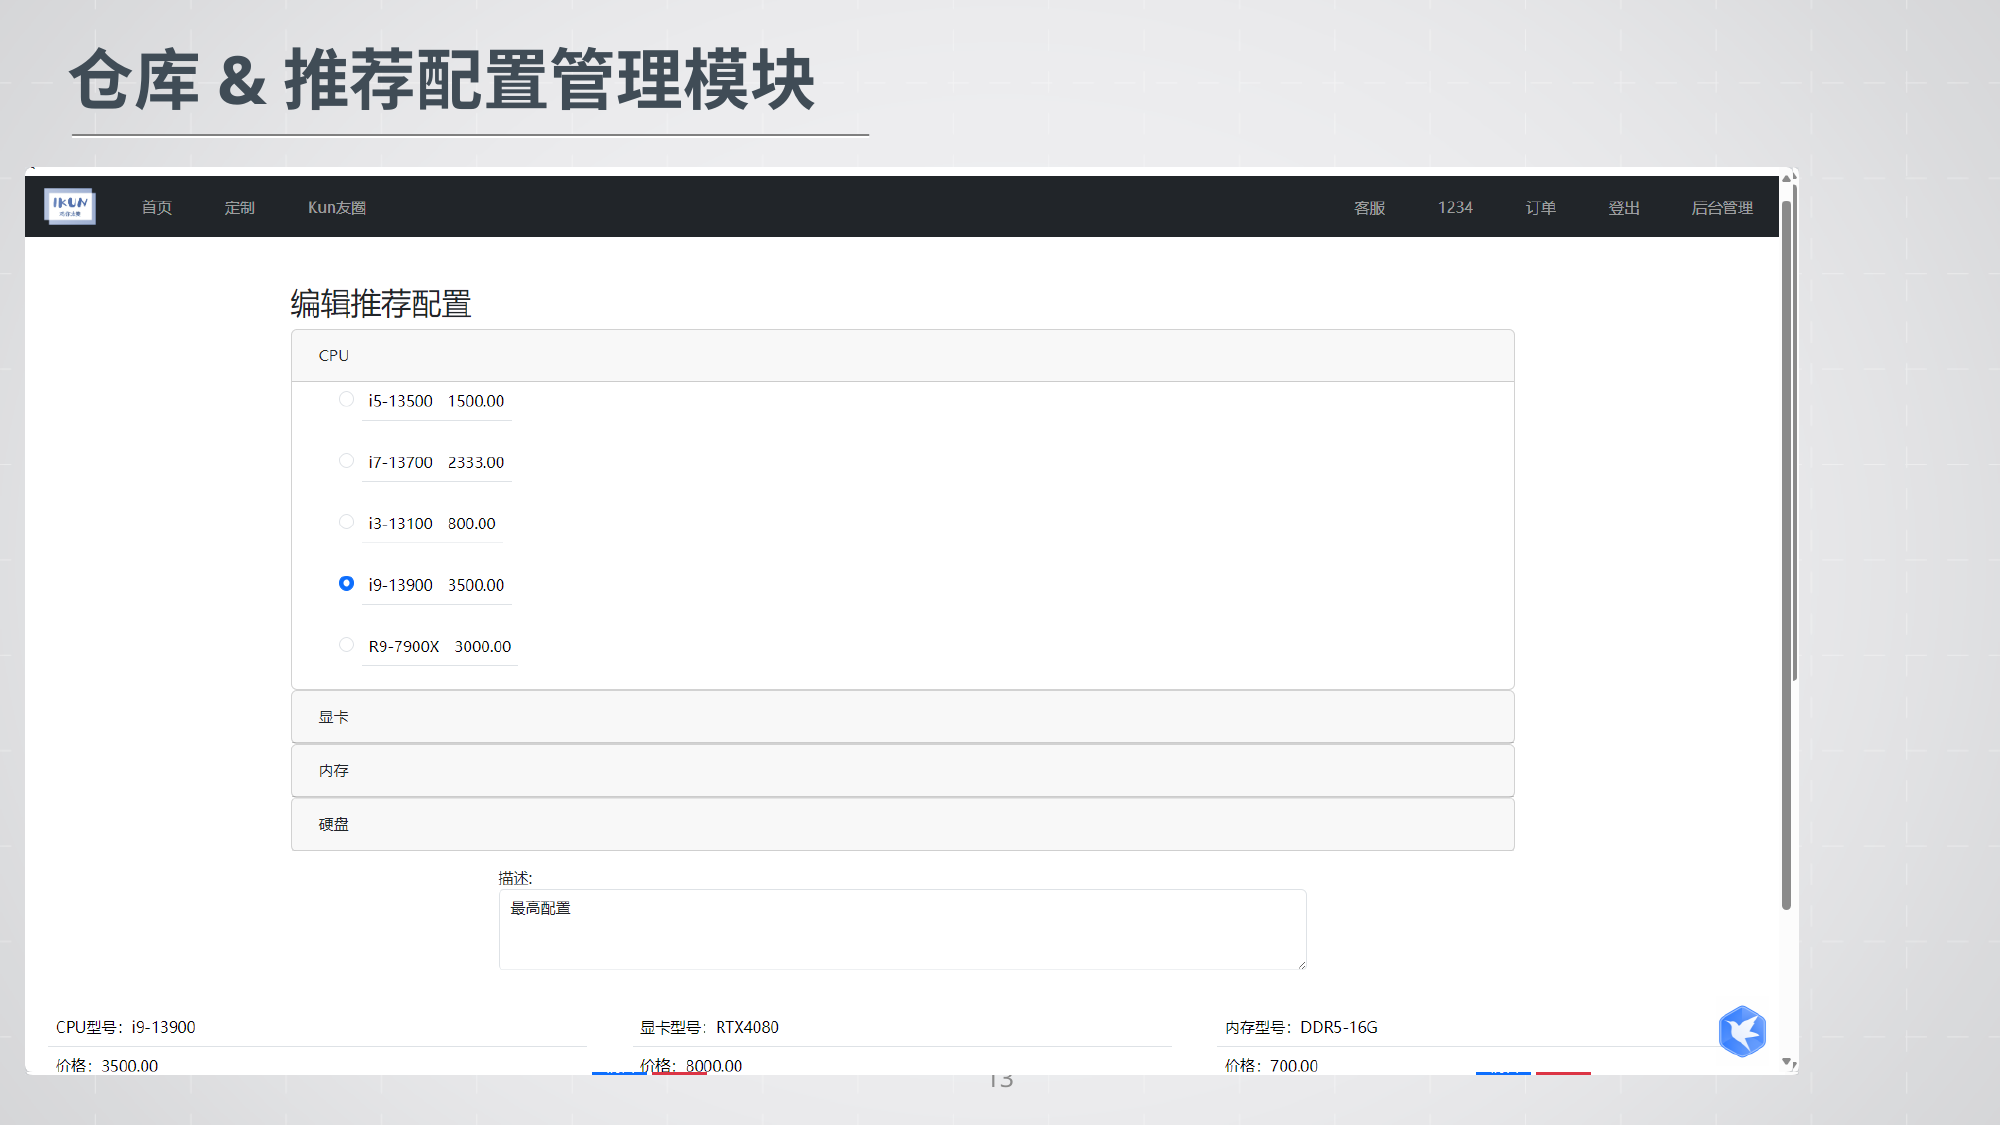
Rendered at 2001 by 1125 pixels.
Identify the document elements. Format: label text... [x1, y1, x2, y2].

picture [0, 0, 2000, 1125]
slide_number 13 [923, 1075, 1077, 1110]
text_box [52, 30, 869, 138]
